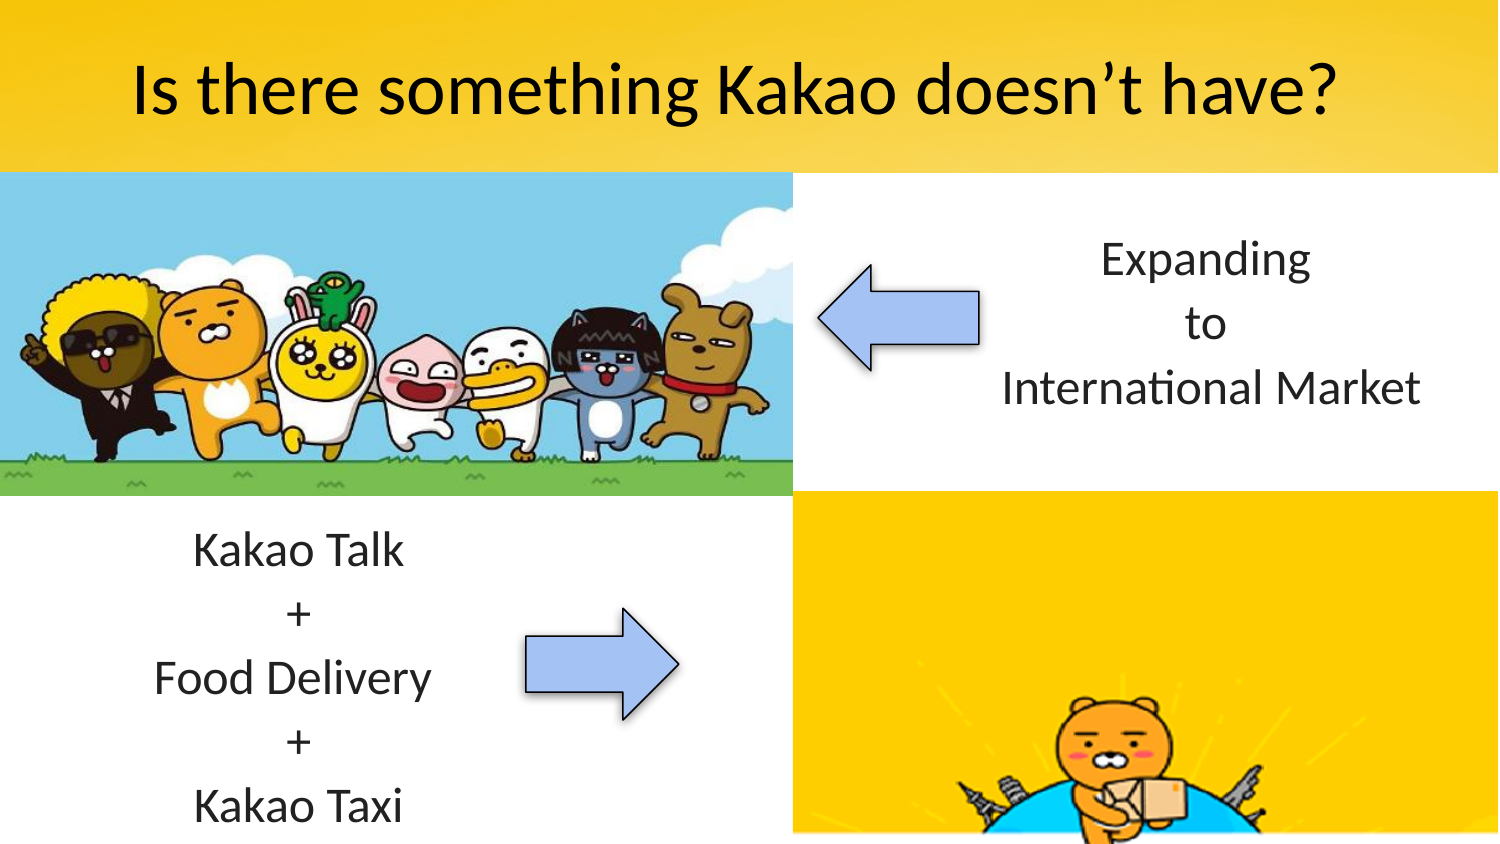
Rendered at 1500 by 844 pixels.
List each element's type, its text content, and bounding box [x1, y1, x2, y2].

text_box [525, 608, 679, 721]
list Kakao Talk + Food Delivery + Kakao Taxi [0, 503, 598, 782]
text_box [817, 264, 979, 371]
picture [0, 0, 1500, 844]
list Expanding to International Market [912, 206, 1500, 442]
